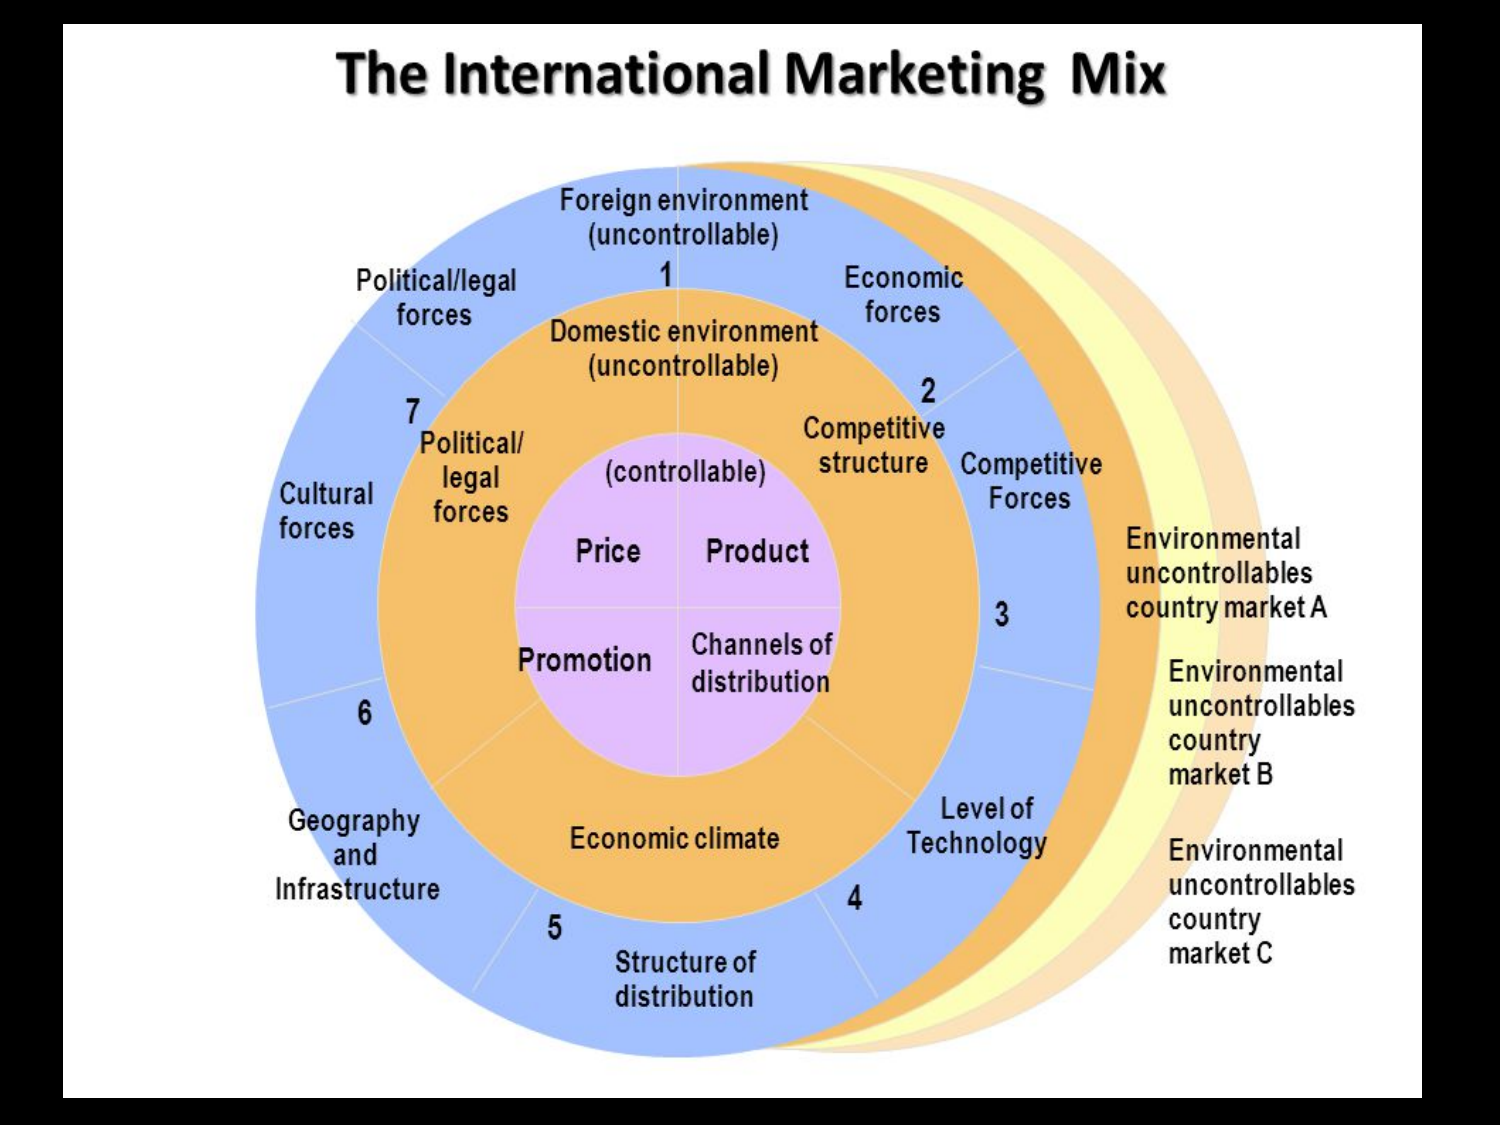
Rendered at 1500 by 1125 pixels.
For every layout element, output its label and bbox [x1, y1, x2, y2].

picture [62, 24, 1422, 1098]
